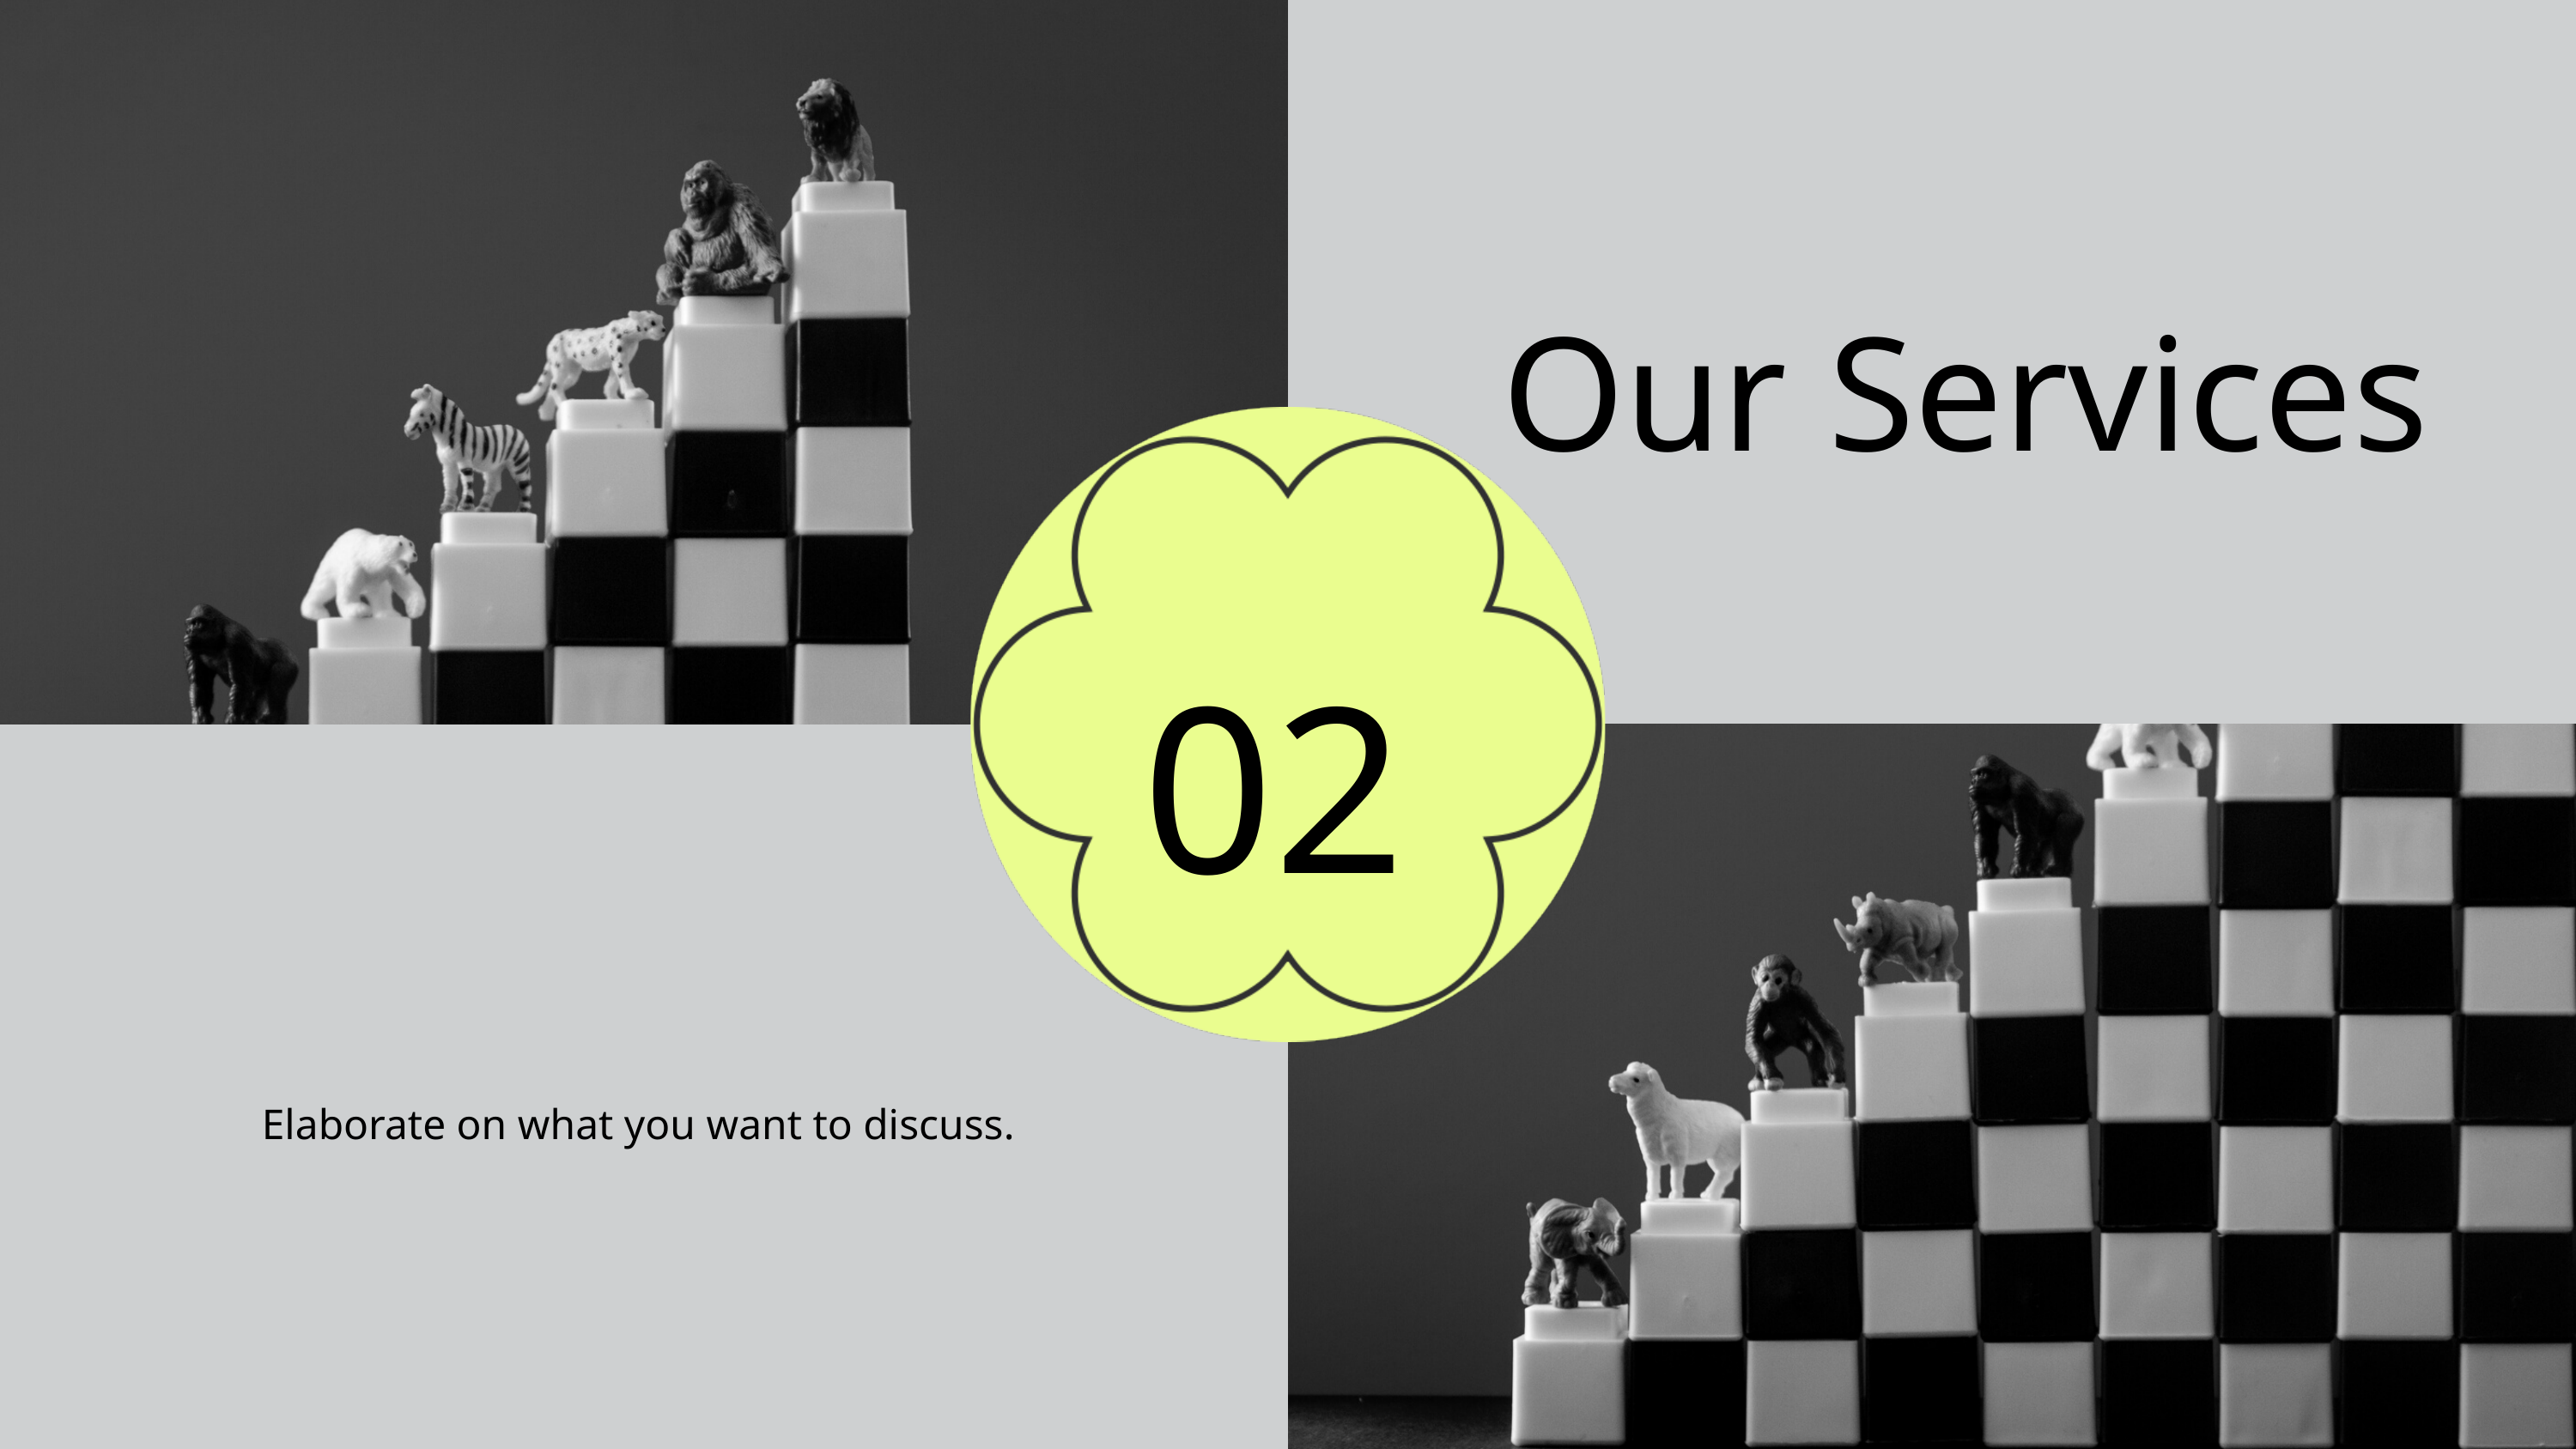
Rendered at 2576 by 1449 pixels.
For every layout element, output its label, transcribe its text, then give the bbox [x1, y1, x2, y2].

picture [0, 0, 2576, 1449]
text_box [970, 732, 1283, 1042]
text_box 02 [1014, 732, 1283, 920]
text_box 02 [1291, 588, 1534, 723]
text_box Elaborate on what you want to discuss. [132, 1083, 1156, 1149]
text_box Our Services [1453, 256, 2477, 483]
text_box [1291, 407, 1606, 723]
